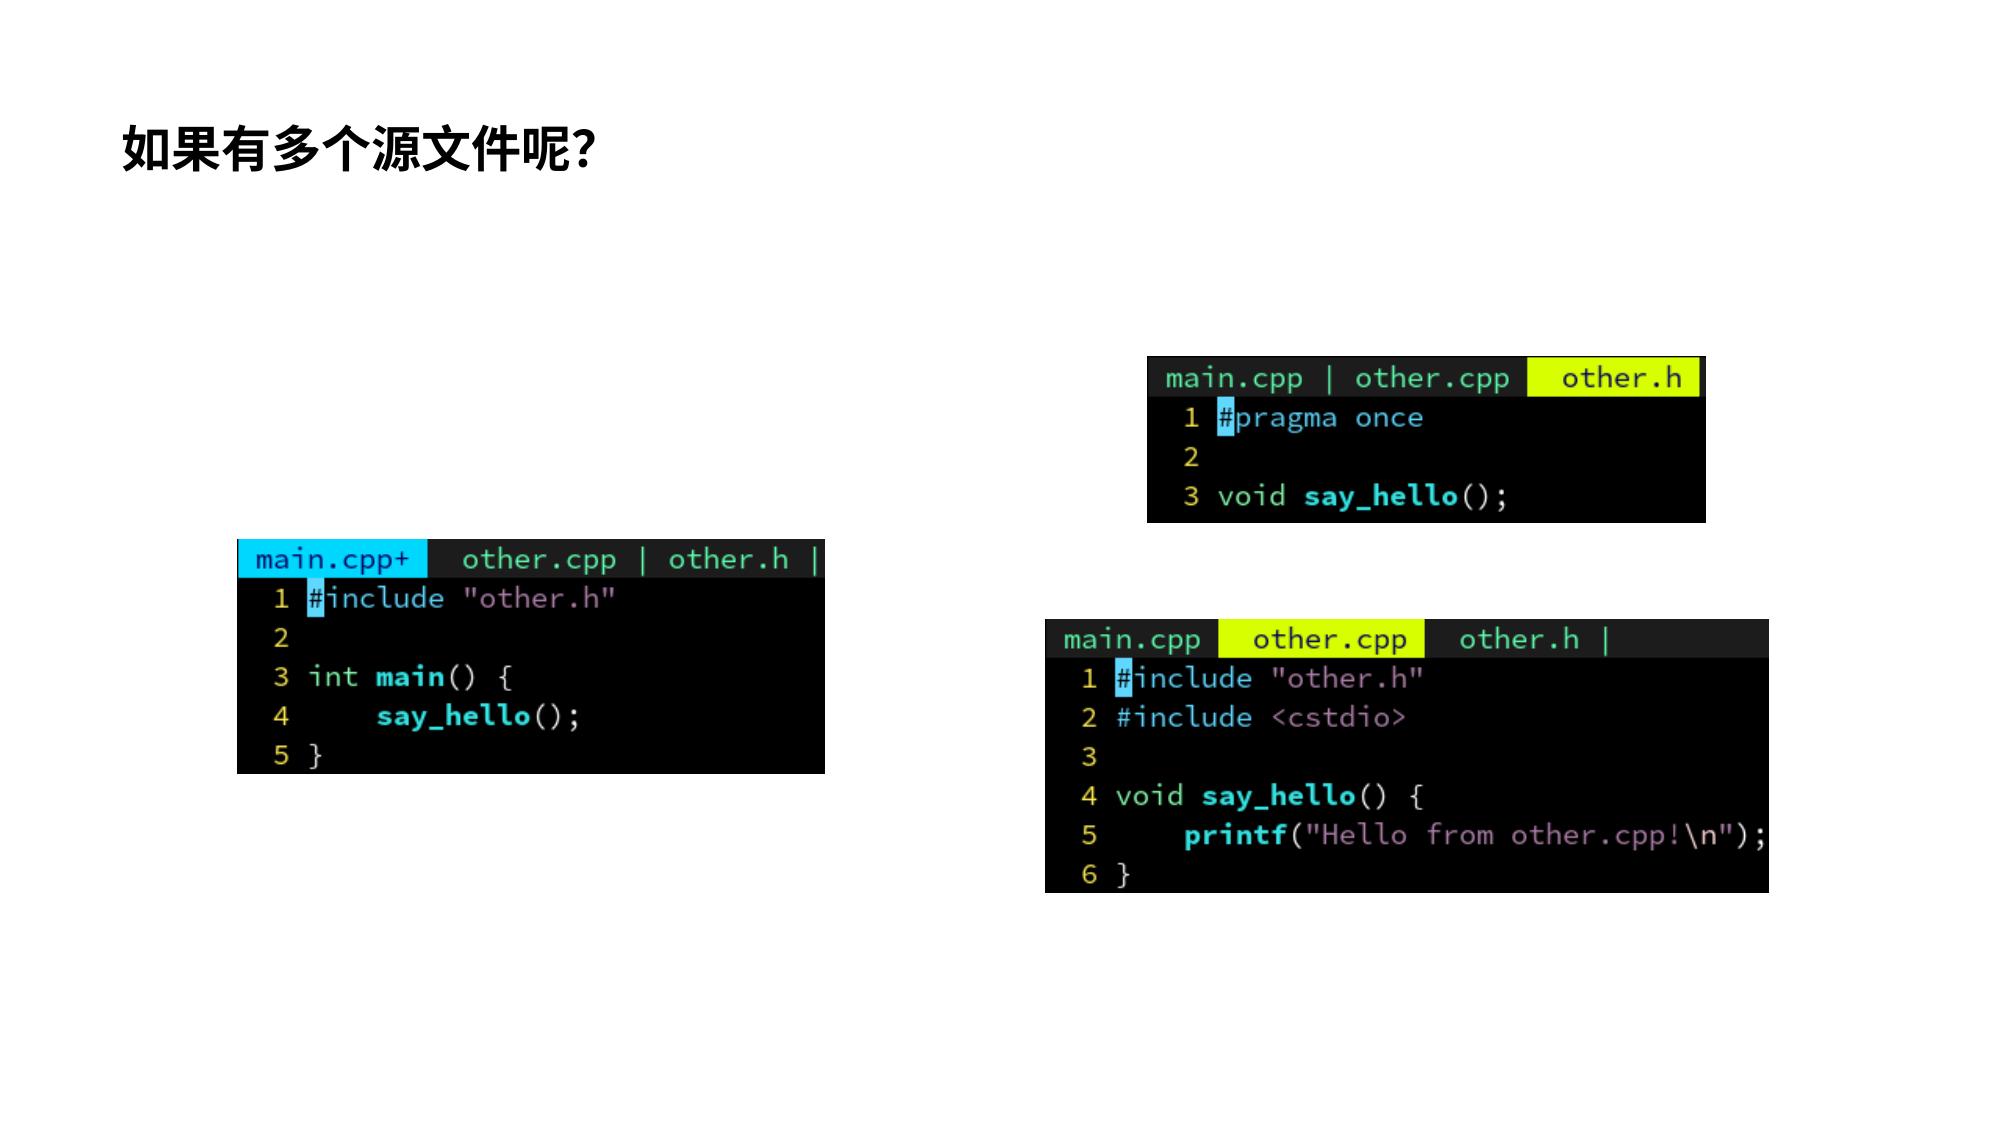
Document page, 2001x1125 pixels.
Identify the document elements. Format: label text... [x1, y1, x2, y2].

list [1045, 619, 1769, 894]
picture [1147, 356, 1706, 523]
title 如果有多个源文件呢？ [106, 42, 1832, 260]
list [237, 539, 825, 774]
